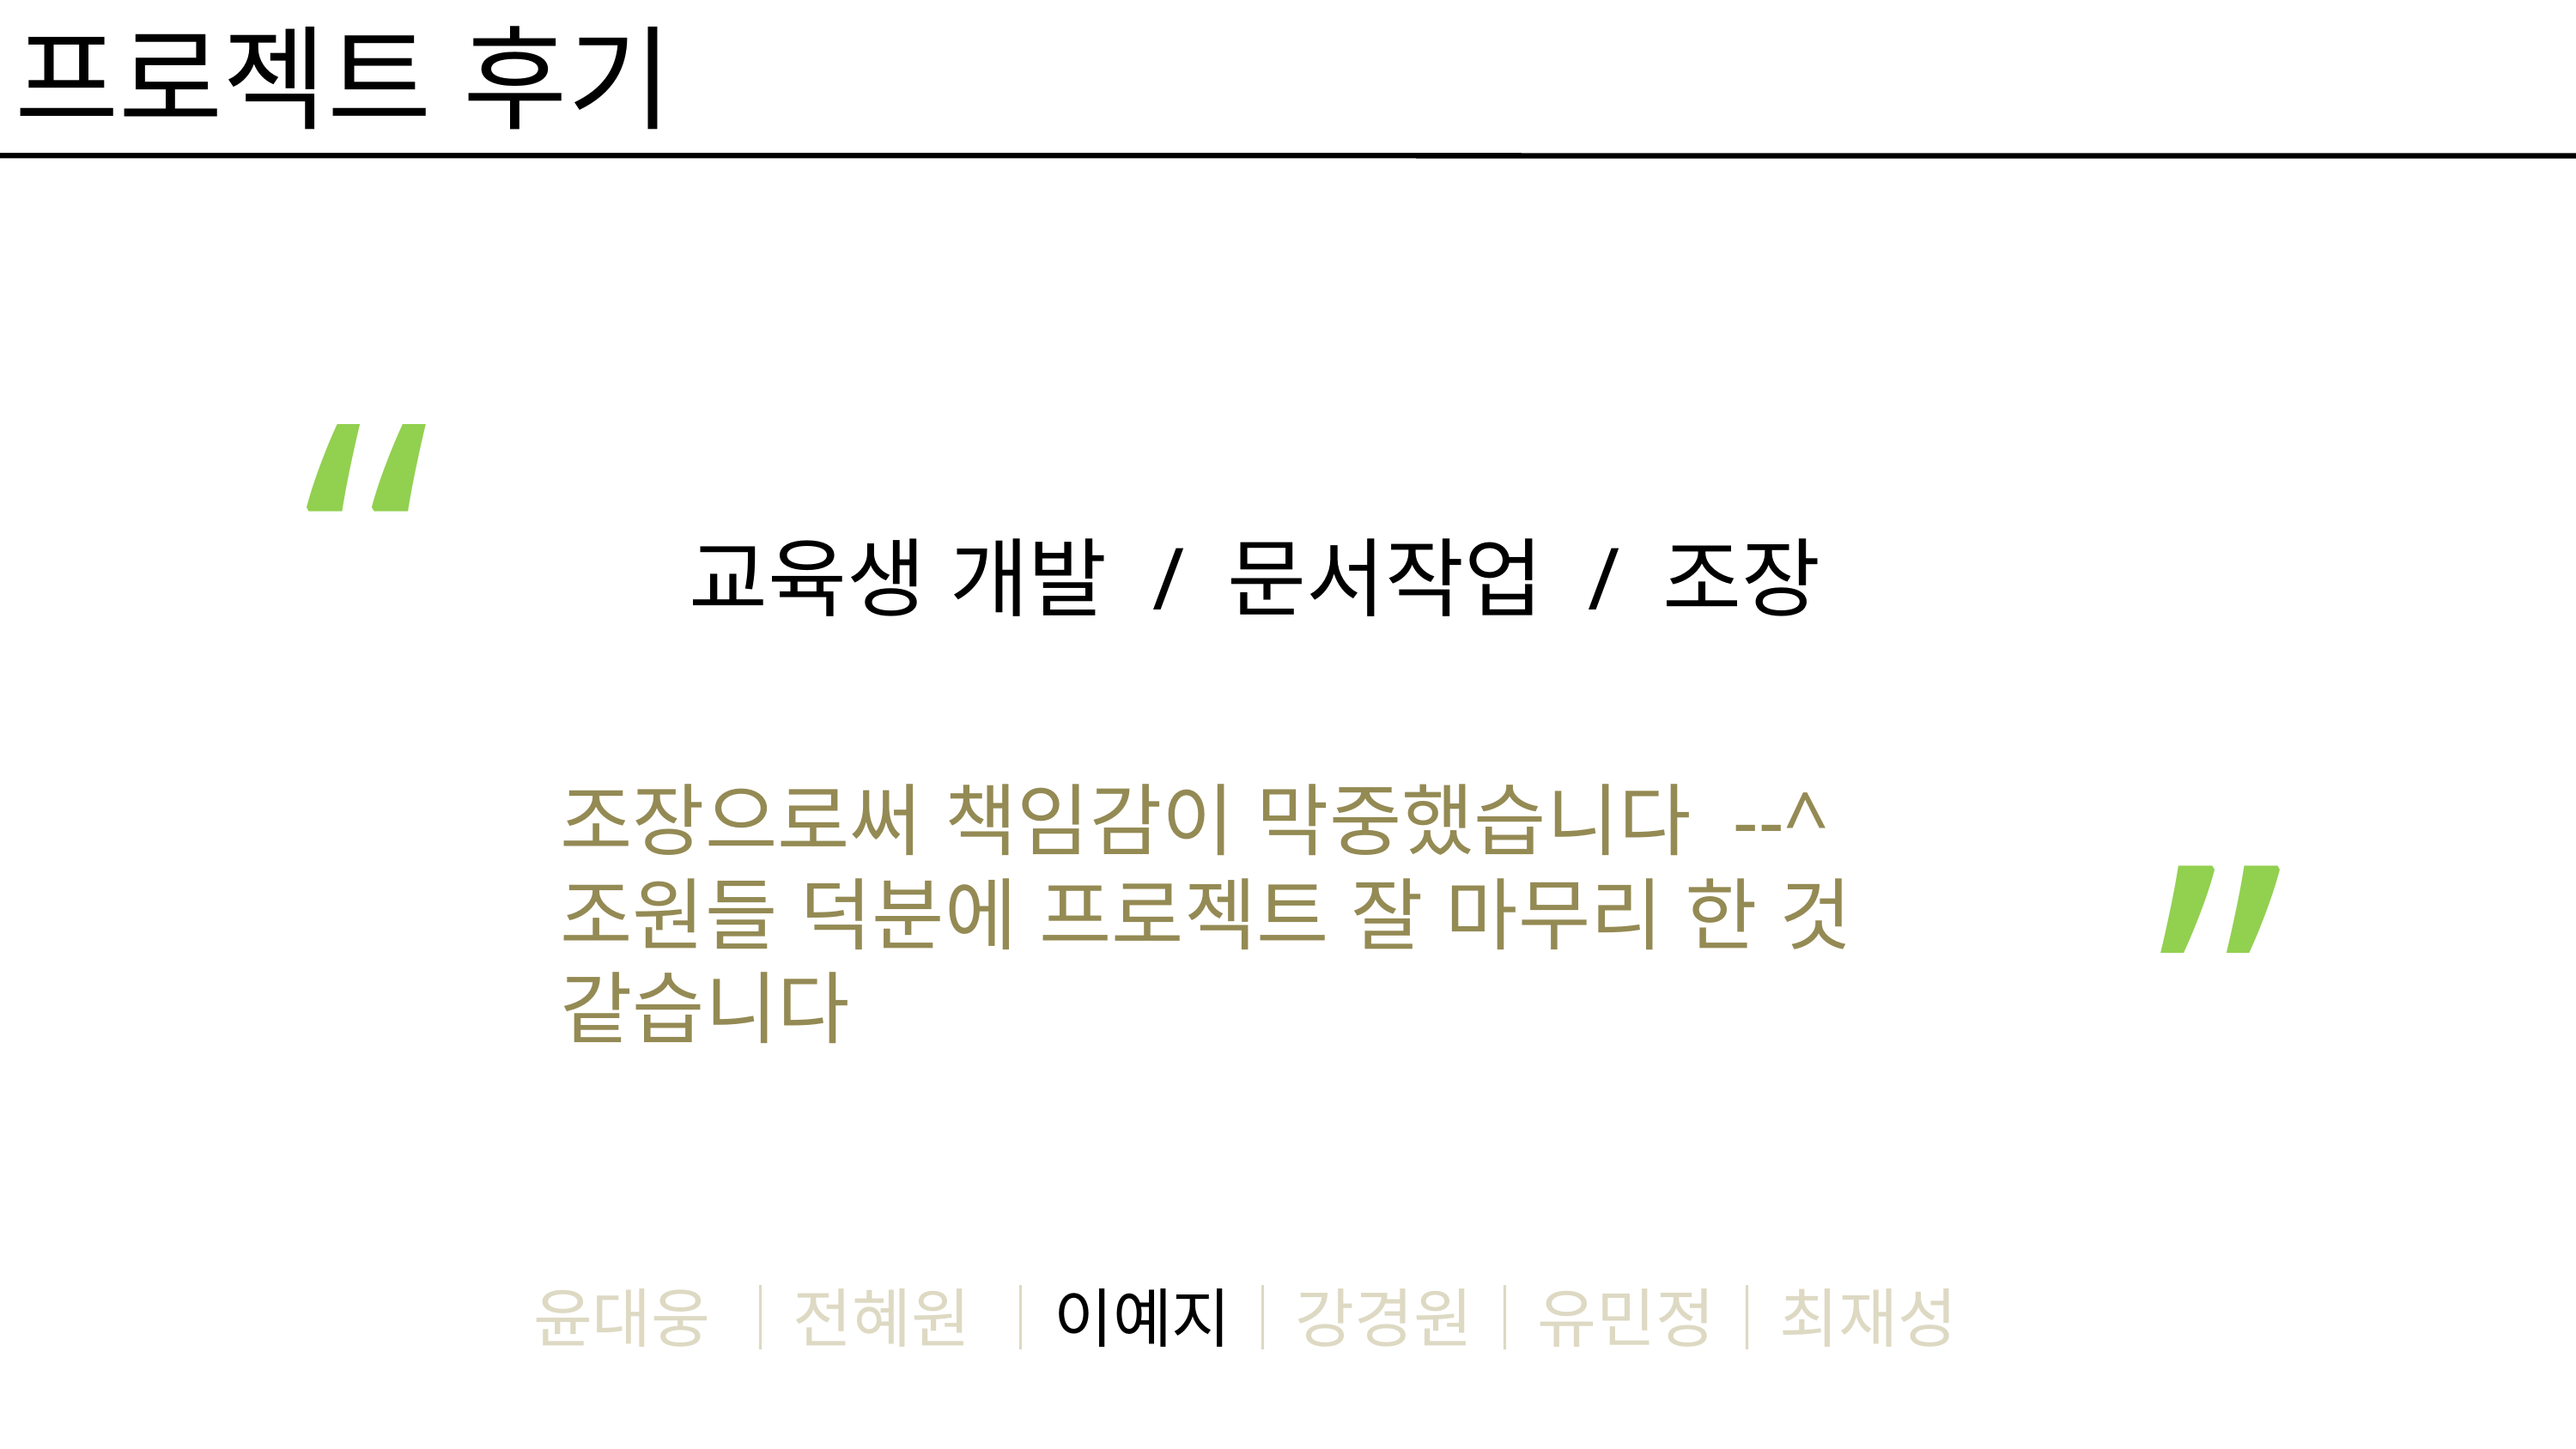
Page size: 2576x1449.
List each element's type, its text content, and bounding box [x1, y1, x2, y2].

text_box “ [2050, 621, 2298, 1062]
text_box 프로젝트 후기 [0, 0, 687, 150]
text_box 조장으로써 책임감이 막중했습니다 --^ 조원들 덕분에 프로젝트 잘 마무리 한 것 같습니다 [547, 764, 2029, 1060]
text_box “ [289, 316, 537, 756]
text_box 윤대웅 ｜전혜원 ｜이예지｜강경원｜유민정｜최재성 [520, 1271, 2056, 1361]
text_box 교육생 개발 / 문서작업 / 조장 [676, 517, 1900, 634]
